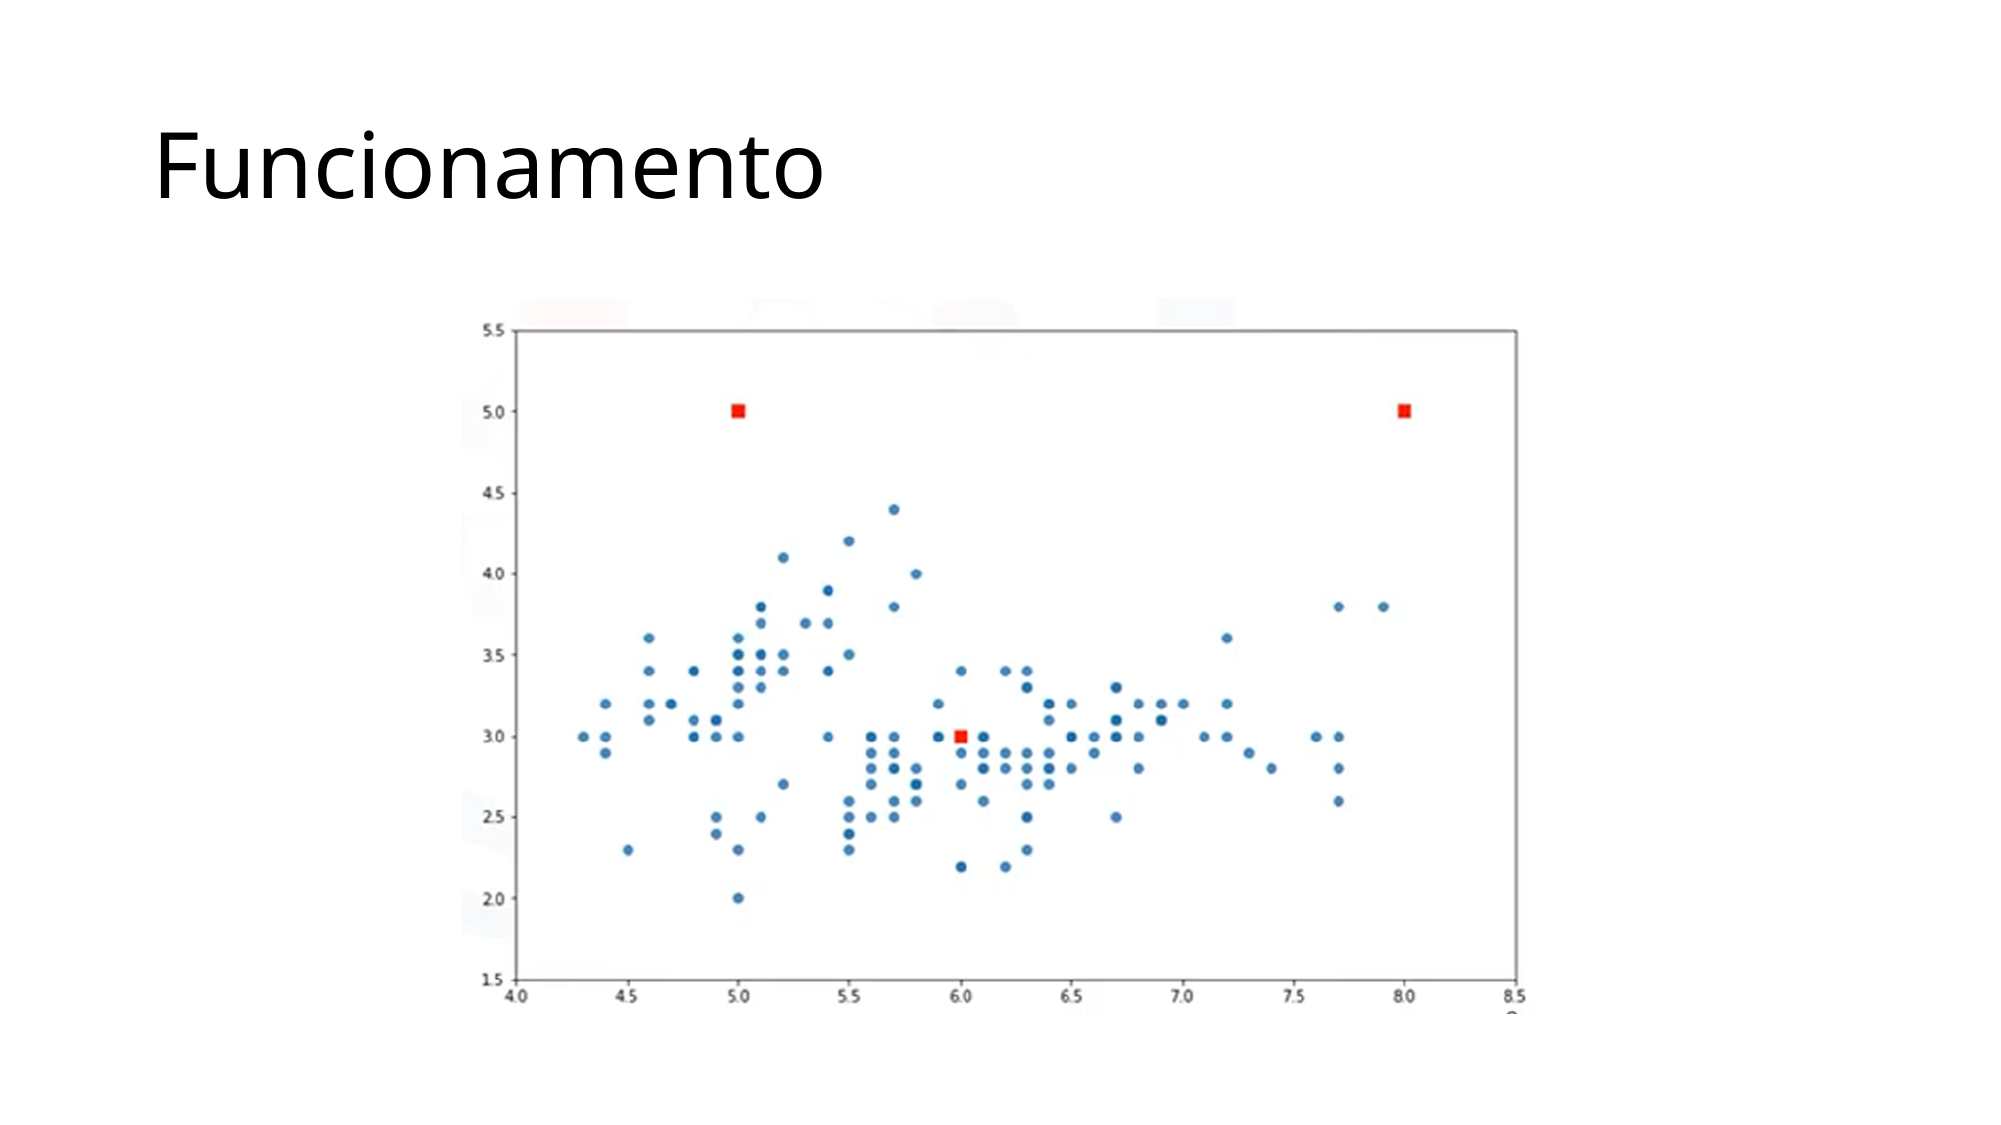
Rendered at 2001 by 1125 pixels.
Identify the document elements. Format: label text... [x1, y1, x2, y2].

title Funcionamento [137, 59, 1863, 278]
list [462, 299, 1538, 1014]
